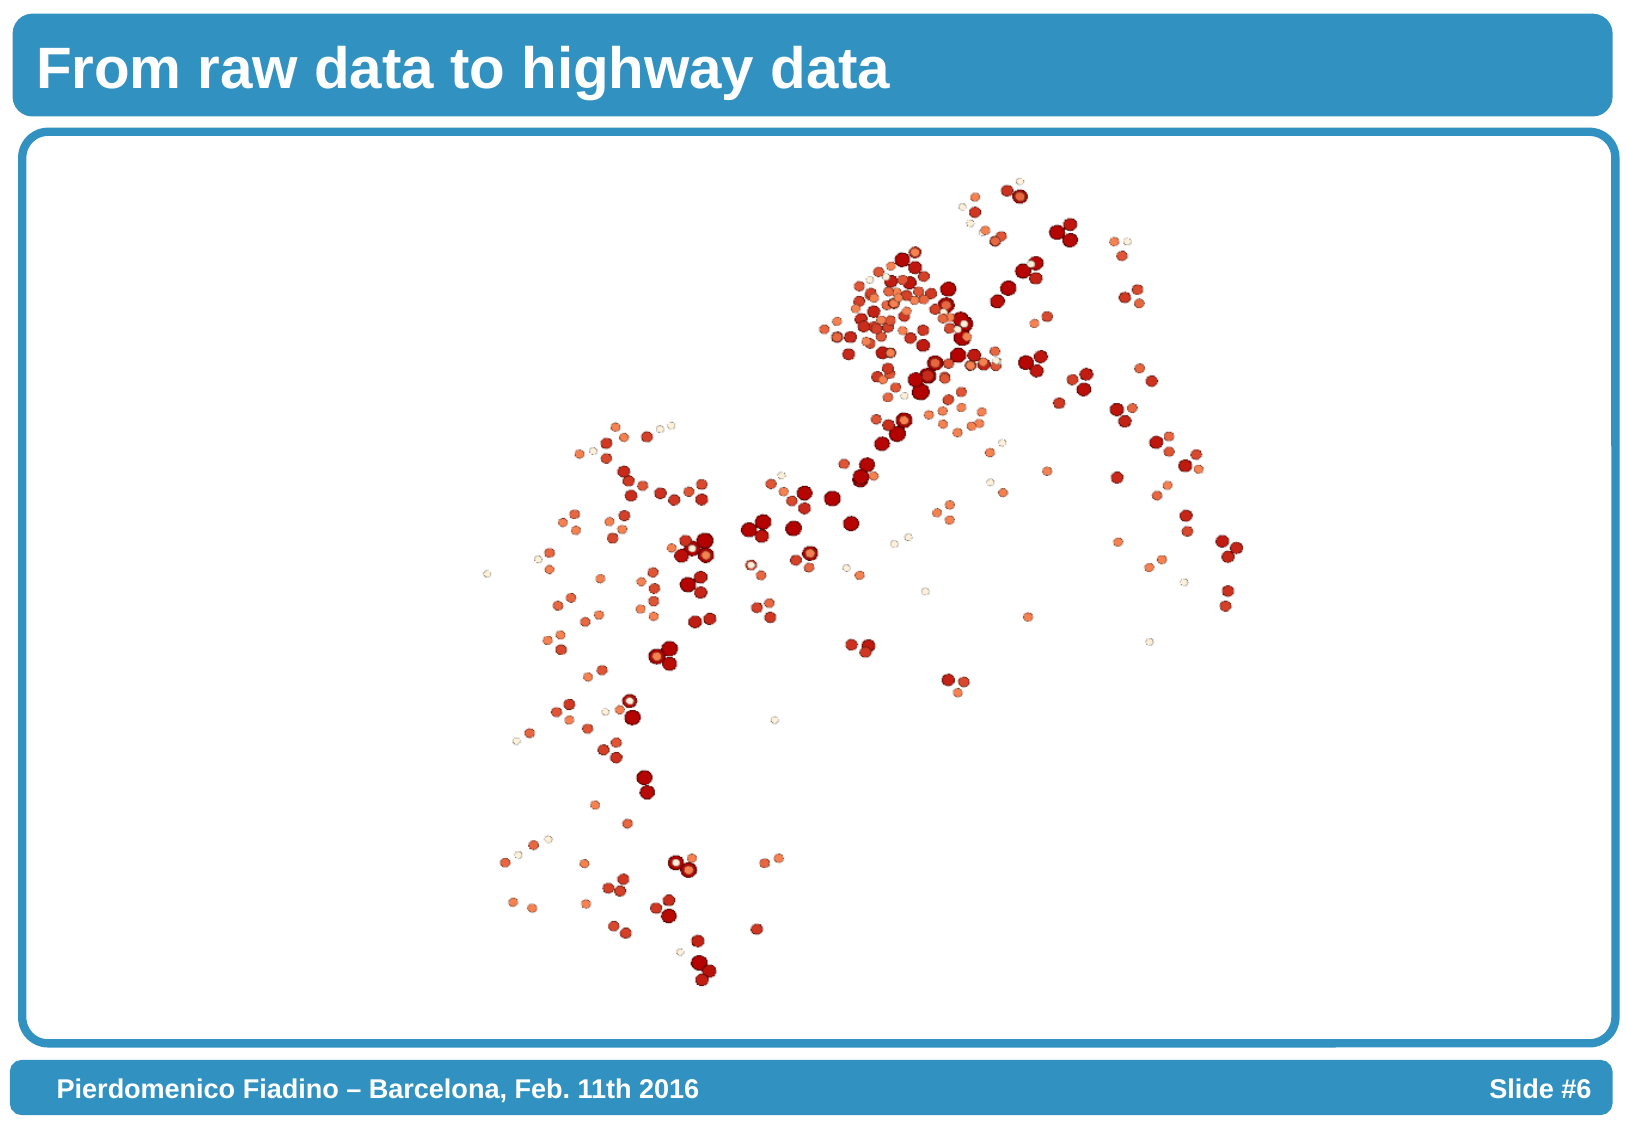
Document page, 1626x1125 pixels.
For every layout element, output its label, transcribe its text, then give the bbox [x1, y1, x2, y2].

picture [190, 158, 1414, 1006]
text_box [21, 130, 1617, 1045]
text_box Pierdomenico Fiadino – Barcelona, Feb. 11th 2016............... Slide #6 [12, 1063, 1610, 1112]
text_box From raw data to highway data [15, 16, 1610, 114]
